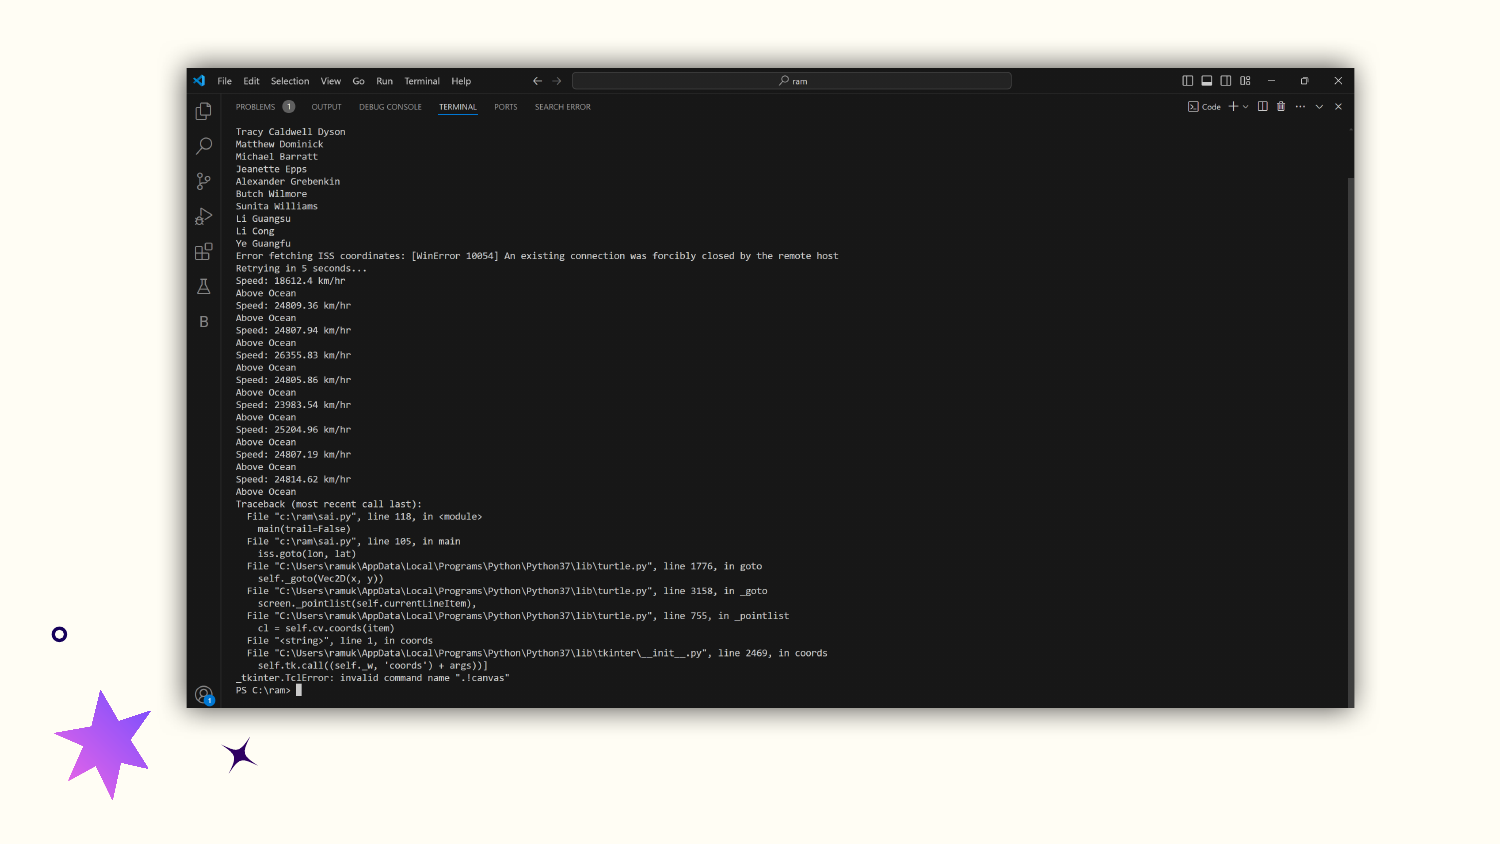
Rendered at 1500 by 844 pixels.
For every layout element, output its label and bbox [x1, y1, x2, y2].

picture [186, 67, 1355, 708]
